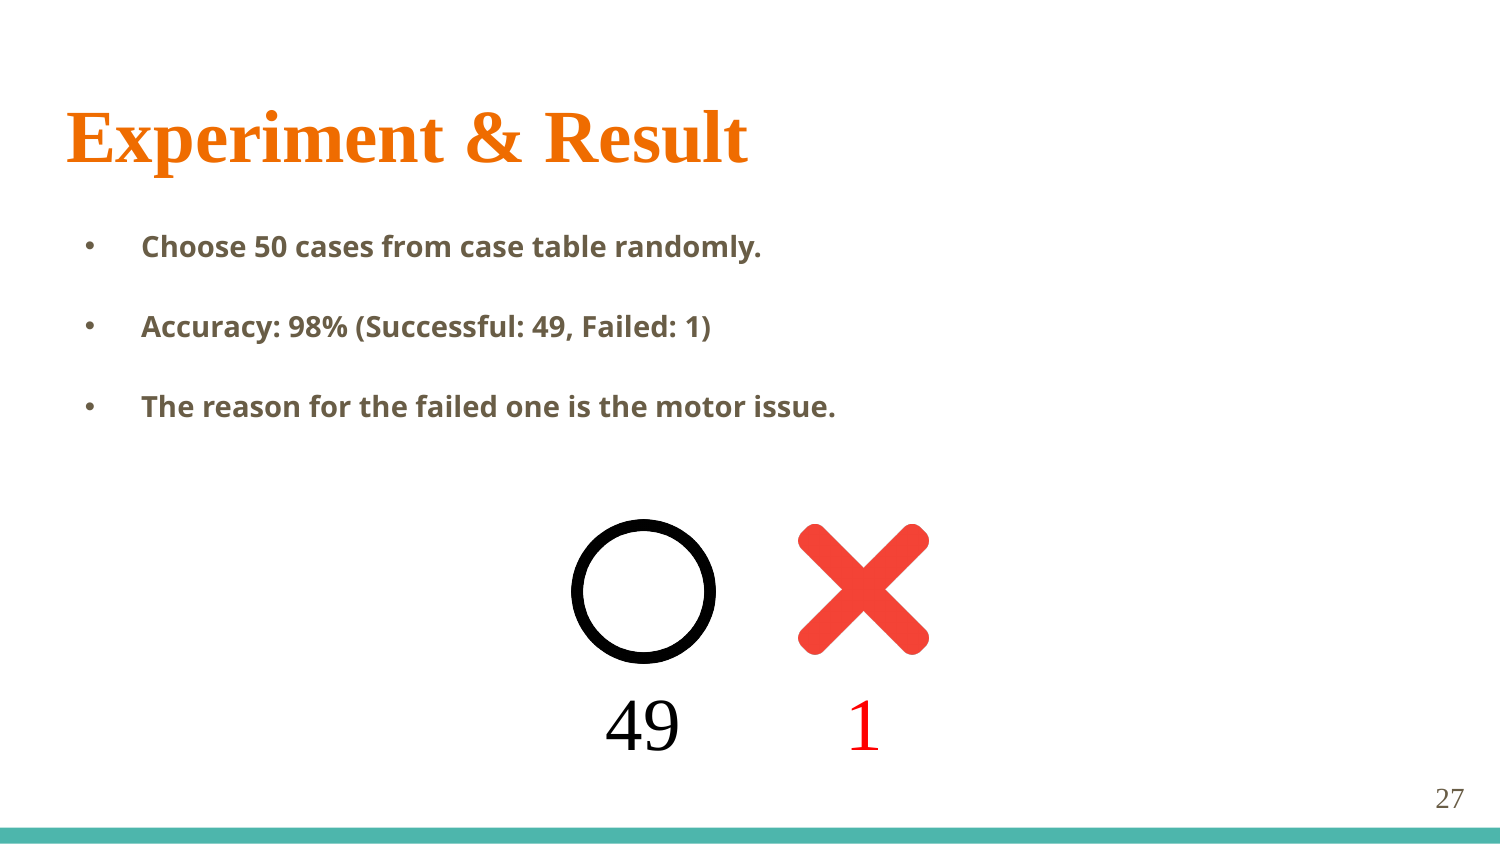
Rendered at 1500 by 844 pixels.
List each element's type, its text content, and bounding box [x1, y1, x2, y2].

slide_number 26 [1389, 764, 1480, 830]
list Choose 50 cases from case table randomly. Accuracy: 98% (Successful: 49, Failed: 1) The reason for the failed one is the motor issue. [51, 207, 1449, 750]
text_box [570, 519, 930, 753]
title Experiment & Result [51, 72, 1449, 189]
